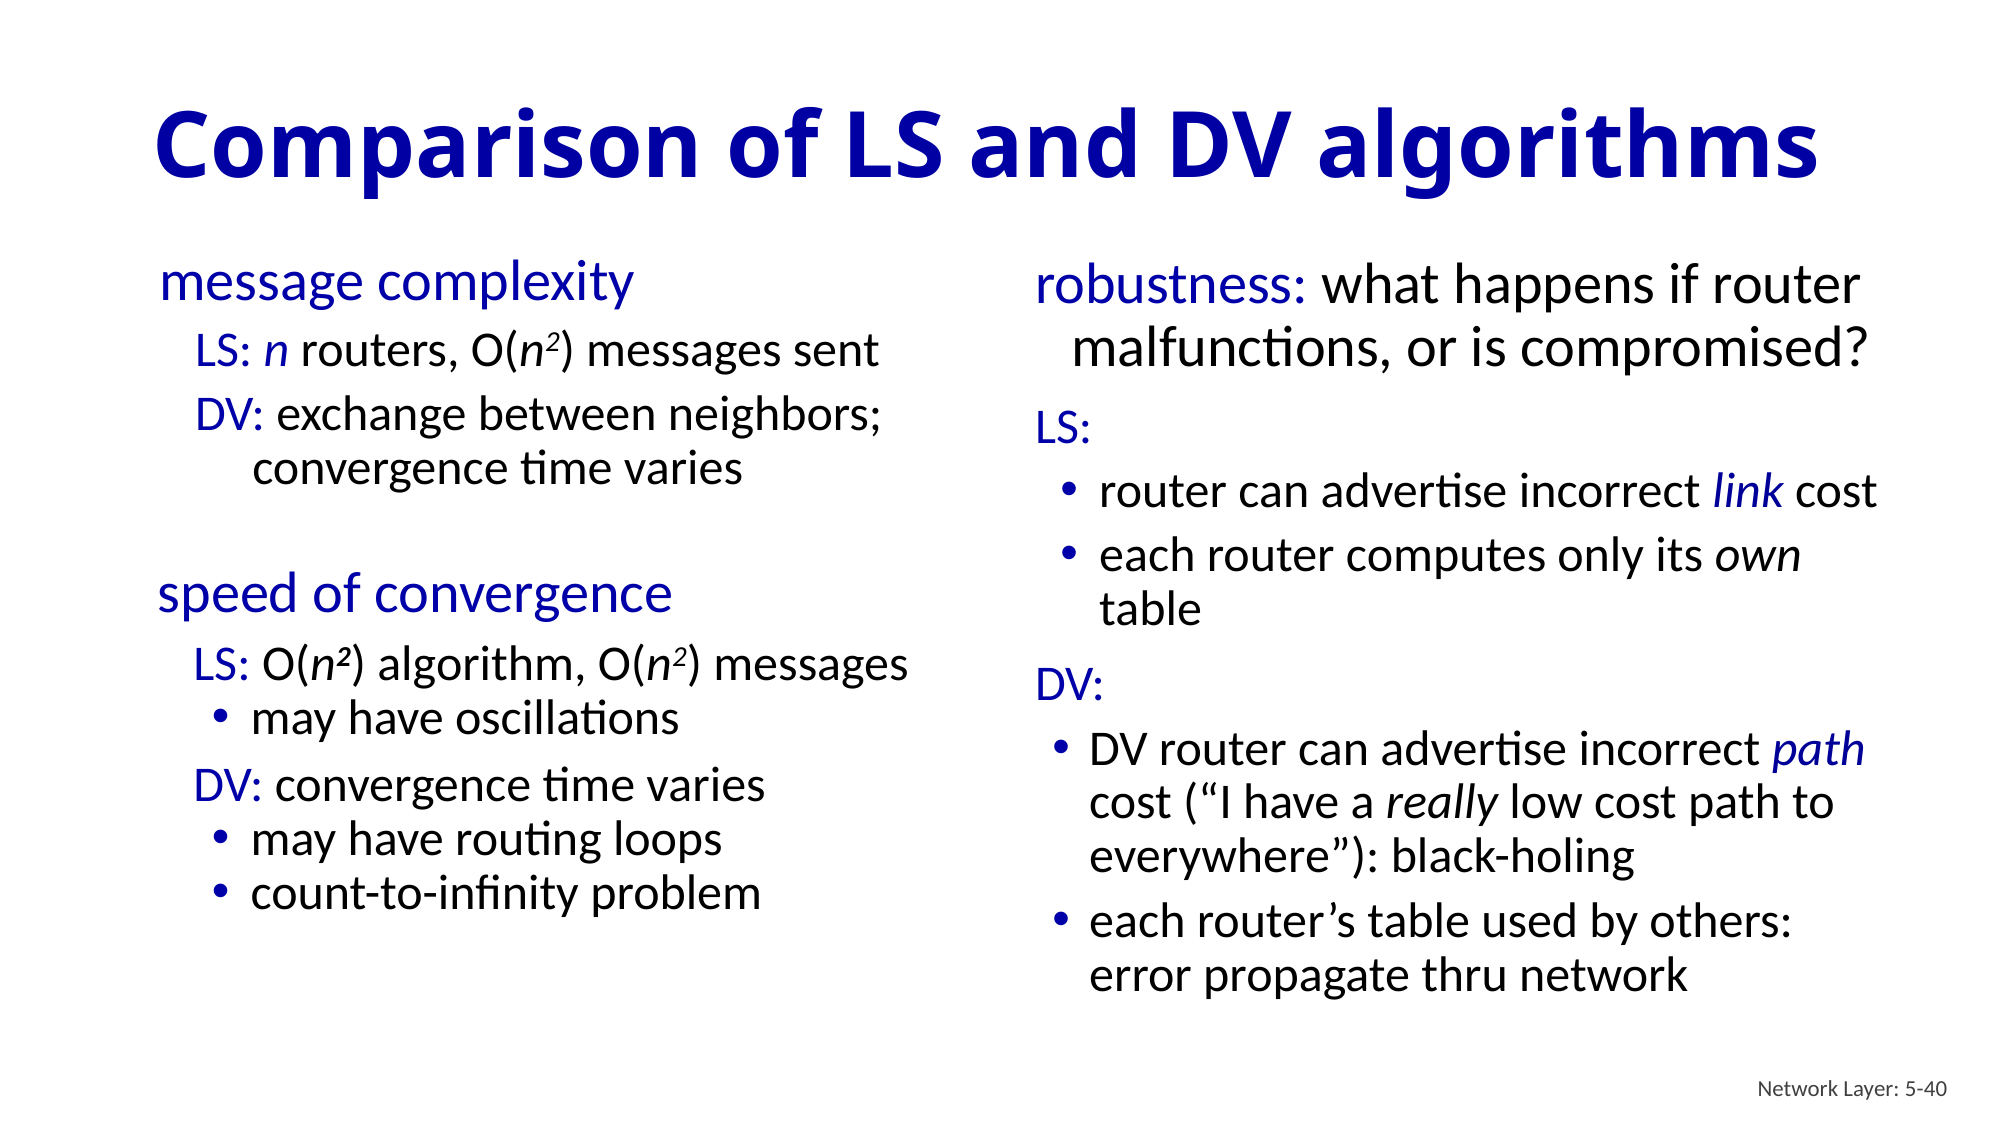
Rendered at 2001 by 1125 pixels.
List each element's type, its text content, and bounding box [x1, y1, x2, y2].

text_box speed of convergence LS: O(n2) algorithm, O(n2) messages may have oscillations DV: convergence time varies may have routing loops count-to-infinity problem [121, 554, 952, 944]
text_box robustness: what happens if router malfunctions, or is compromised? LS: router can advertise incorrect link cost each router computes only its own table DV: DV router can advertise incorrect path cost (“I have a really low cost path to everywhere”): black-holing each router’s table used by others: error propagate thru network [998, 245, 1913, 1057]
text_box message complexity LS: n routers, O(n2) messages sent DV: exchange between neighbors; convergence time varies [122, 242, 970, 508]
title Comparison of LS and DV algorithms [137, 74, 1863, 221]
slide_number Network Layer: 5-40 [1512, 1056, 1963, 1117]
